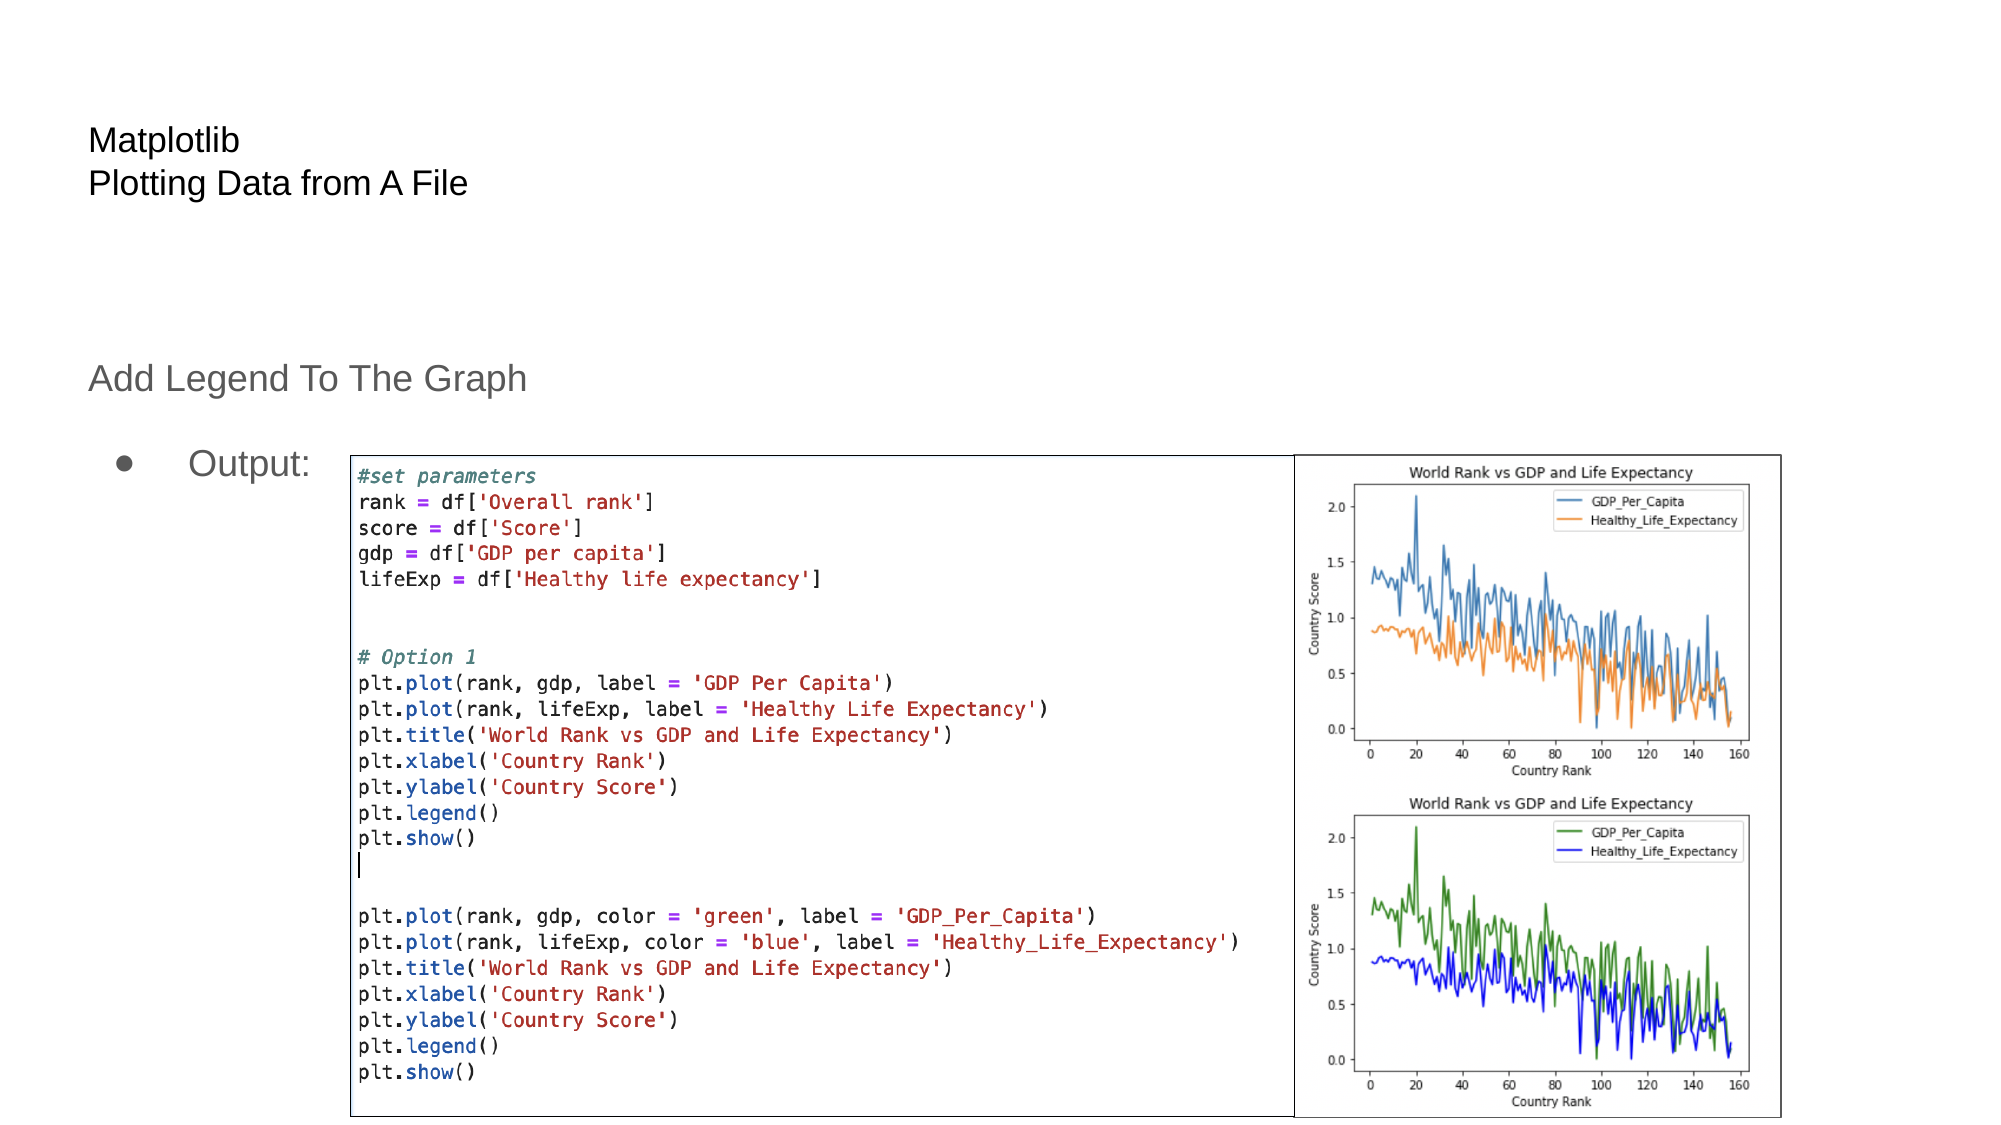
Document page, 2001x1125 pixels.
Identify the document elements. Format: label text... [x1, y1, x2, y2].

picture [350, 455, 1781, 1117]
title Matplotlib Plotting Data from A File [68, 97, 1932, 223]
list Add Legend To The Graph Output: [68, 327, 1932, 1075]
